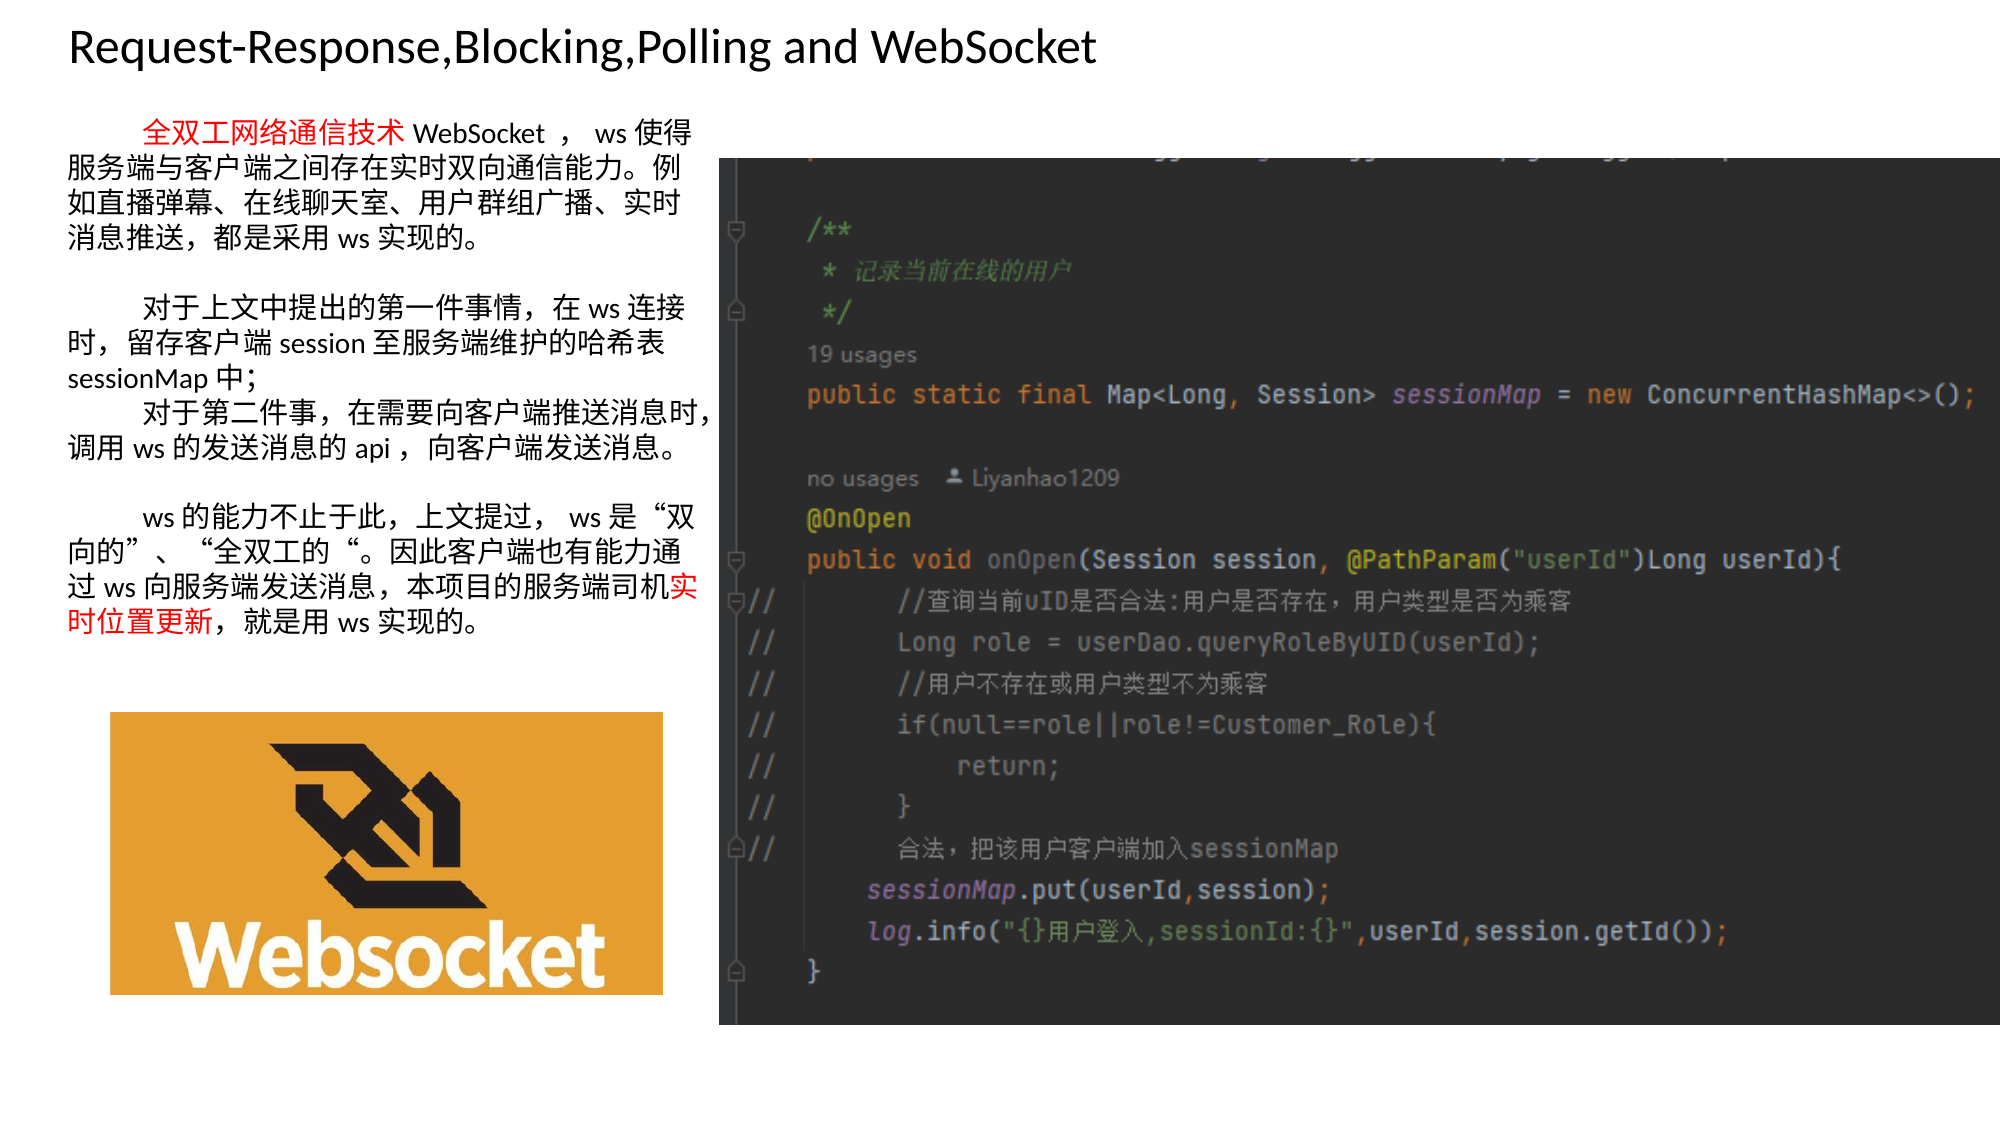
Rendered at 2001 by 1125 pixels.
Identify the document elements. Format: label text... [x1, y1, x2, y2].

picture [110, 712, 663, 995]
text_box 全双工网络通信技术WebSocket ，ws使得服务端与客户端之间存在实时双向通信能力。例如直播弹幕、在线聊天室、用户群组广播、实时消息推送，都是采用ws实现的。 对于上文中提出的第一件事情，在ws连接时，留存客户端session至服务端维护的哈希表sessionMap中； 对于第二件事，在需要向客户端推送消息时，调用ws的发送消息的api，向客户端发送消息。 ws的能力不止于此，上文提过，ws是“双向的”、“全双工的“。因此客户端也有能力通过ws向服务端发送消息，本项目的服务端司机实时位置更新，就是用ws实现的。 [52, 106, 720, 716]
picture [719, 158, 2000, 1025]
text_box Request-Response,Blocking,Polling and WebSocket [0, 6, 1201, 81]
